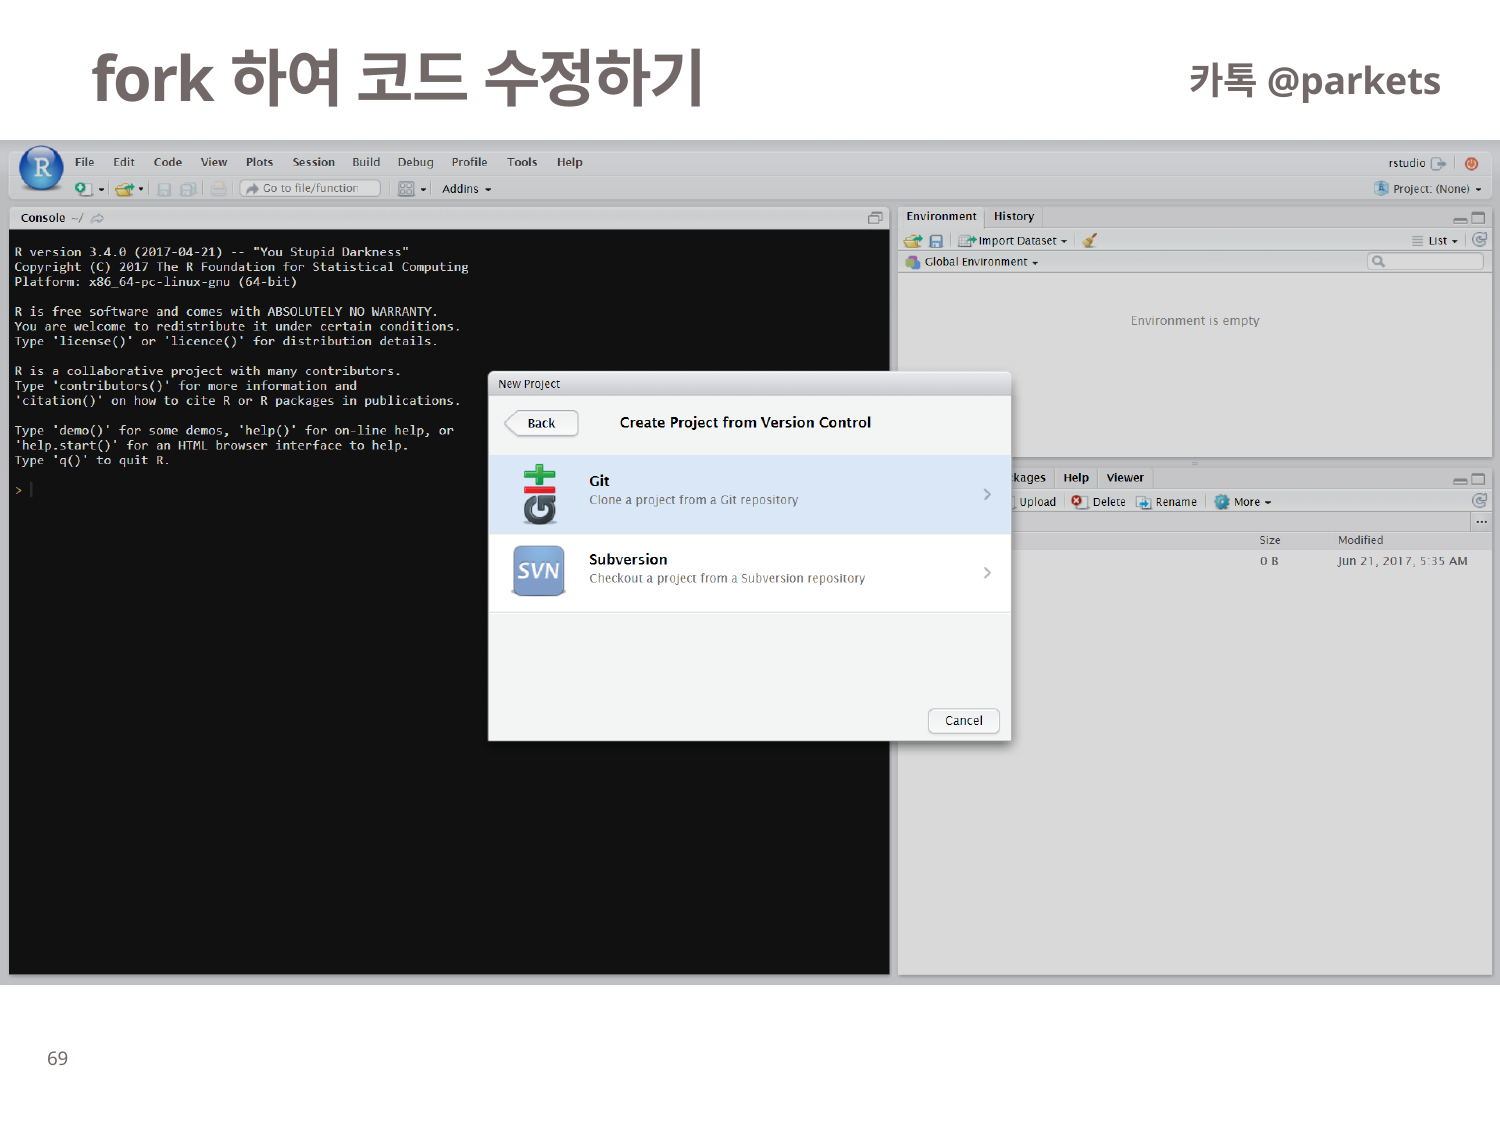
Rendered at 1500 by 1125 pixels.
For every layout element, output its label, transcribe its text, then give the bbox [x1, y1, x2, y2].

picture [0, 140, 1500, 985]
text_box 카톡@parkets [1174, 27, 1457, 110]
text_box fork하여 코드 수정하기 [76, 19, 1152, 138]
